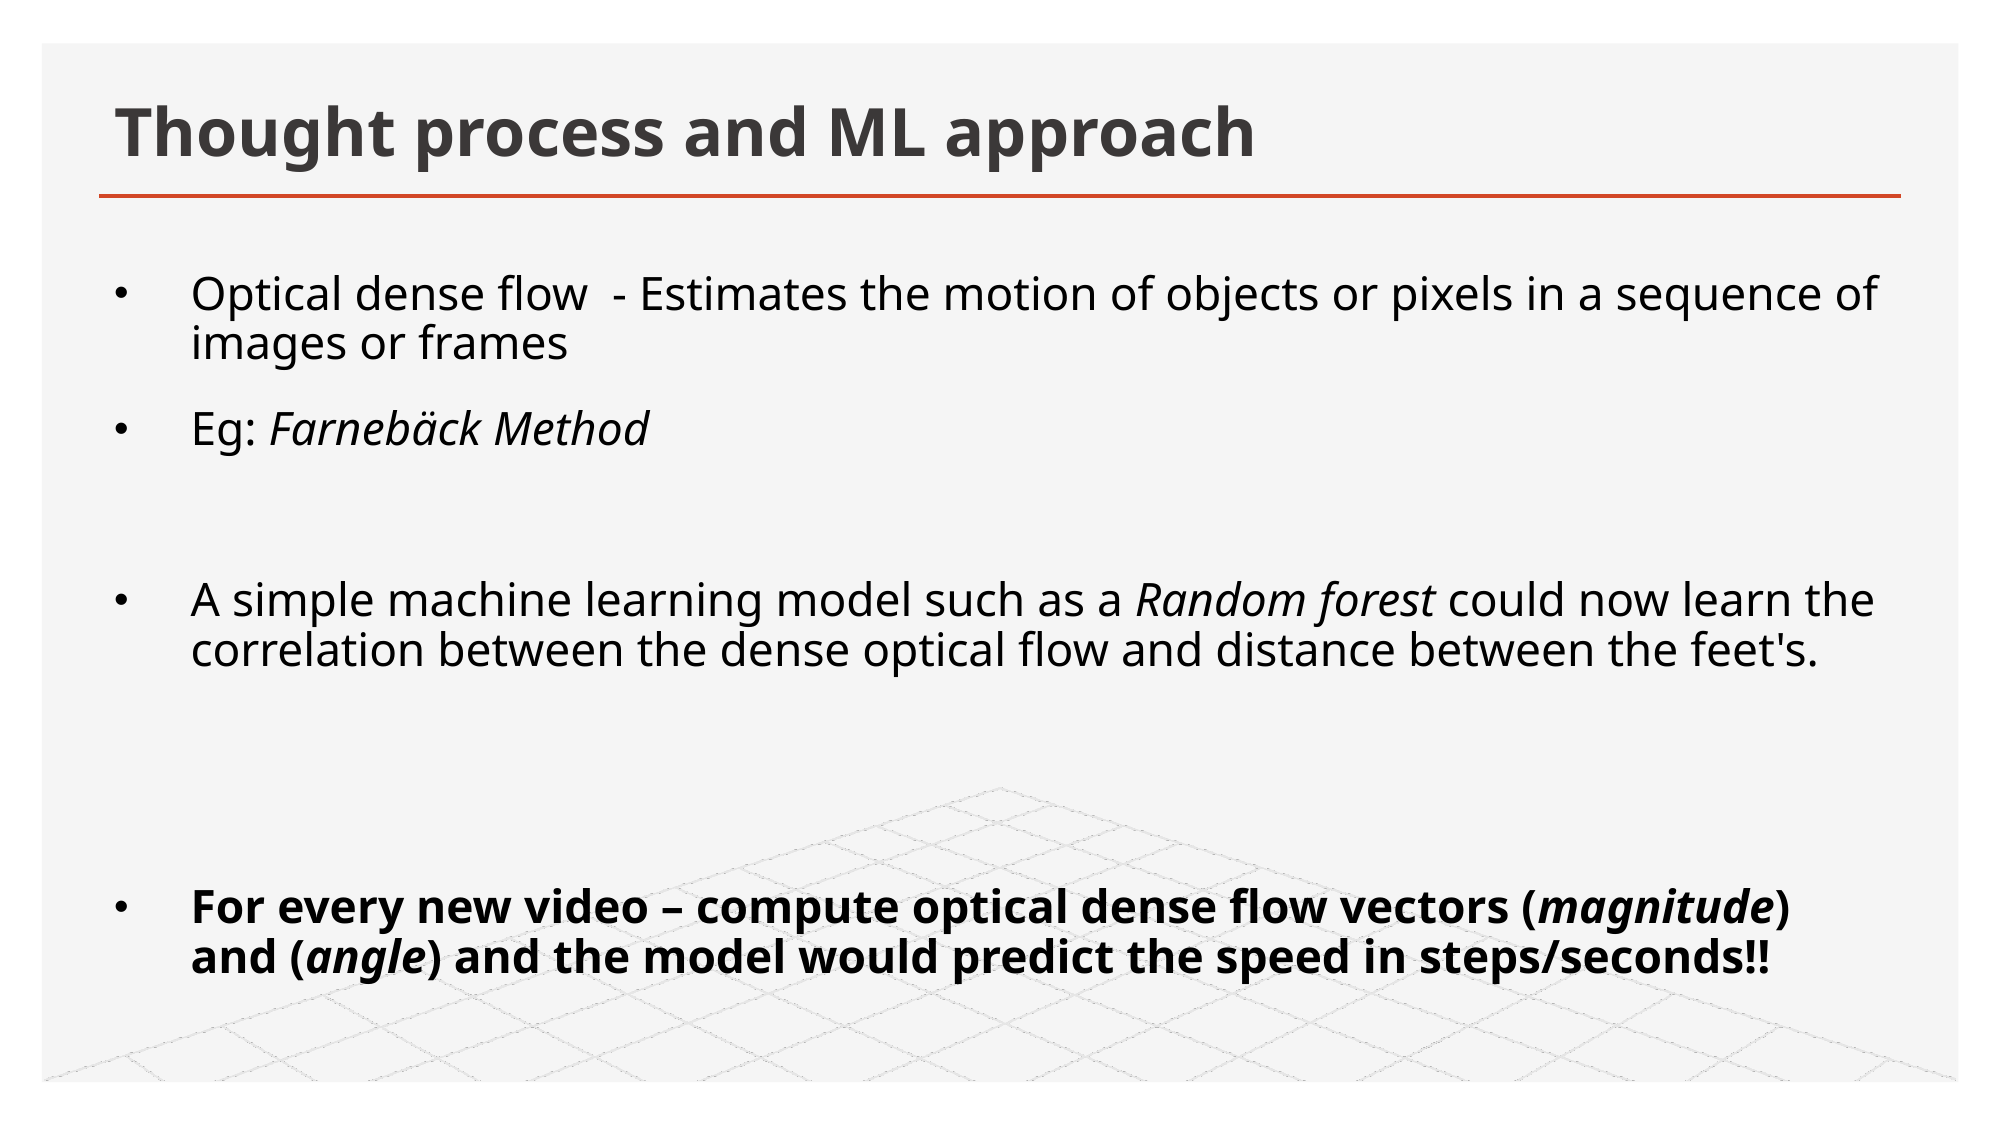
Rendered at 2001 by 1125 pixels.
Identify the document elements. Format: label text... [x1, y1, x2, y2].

picture [44, 787, 1956, 1081]
title Thought process and ML approach [99, 73, 1901, 197]
list Optical dense flow - Estimates the motion of objects or pixels in a sequence of images or frames Eg: Farnebäck Method A simple machine learning model such as a Random forest could now learn the correlation between the dense optical flow and distance between the feet's. For every new video – compute optical dense flow vectors (magnitude) and (angle) and the model would predict the speed in steps/seconds!! [99, 263, 1901, 1014]
